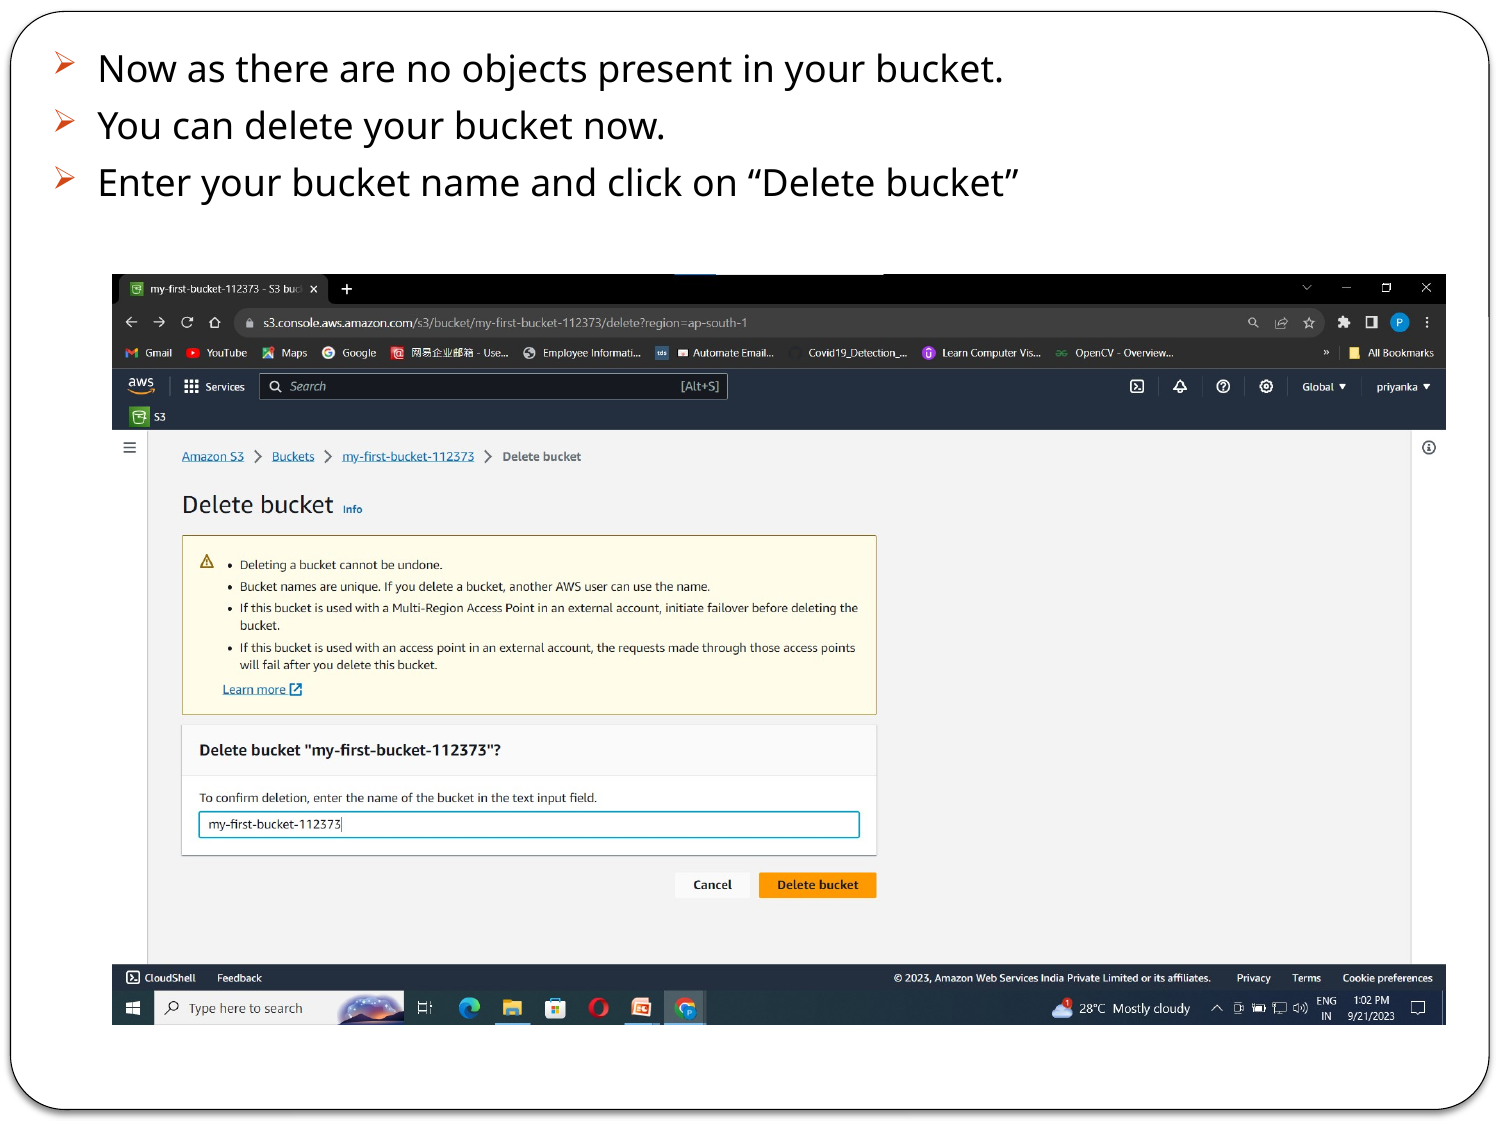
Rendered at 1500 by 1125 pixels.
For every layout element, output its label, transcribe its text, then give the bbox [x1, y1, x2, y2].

picture [112, 274, 1446, 1026]
list Now as there are no objects present in your bucket. You can delete your bucket now. Enter your bucket name and click on “Delete bucket” [37, 37, 1388, 788]
